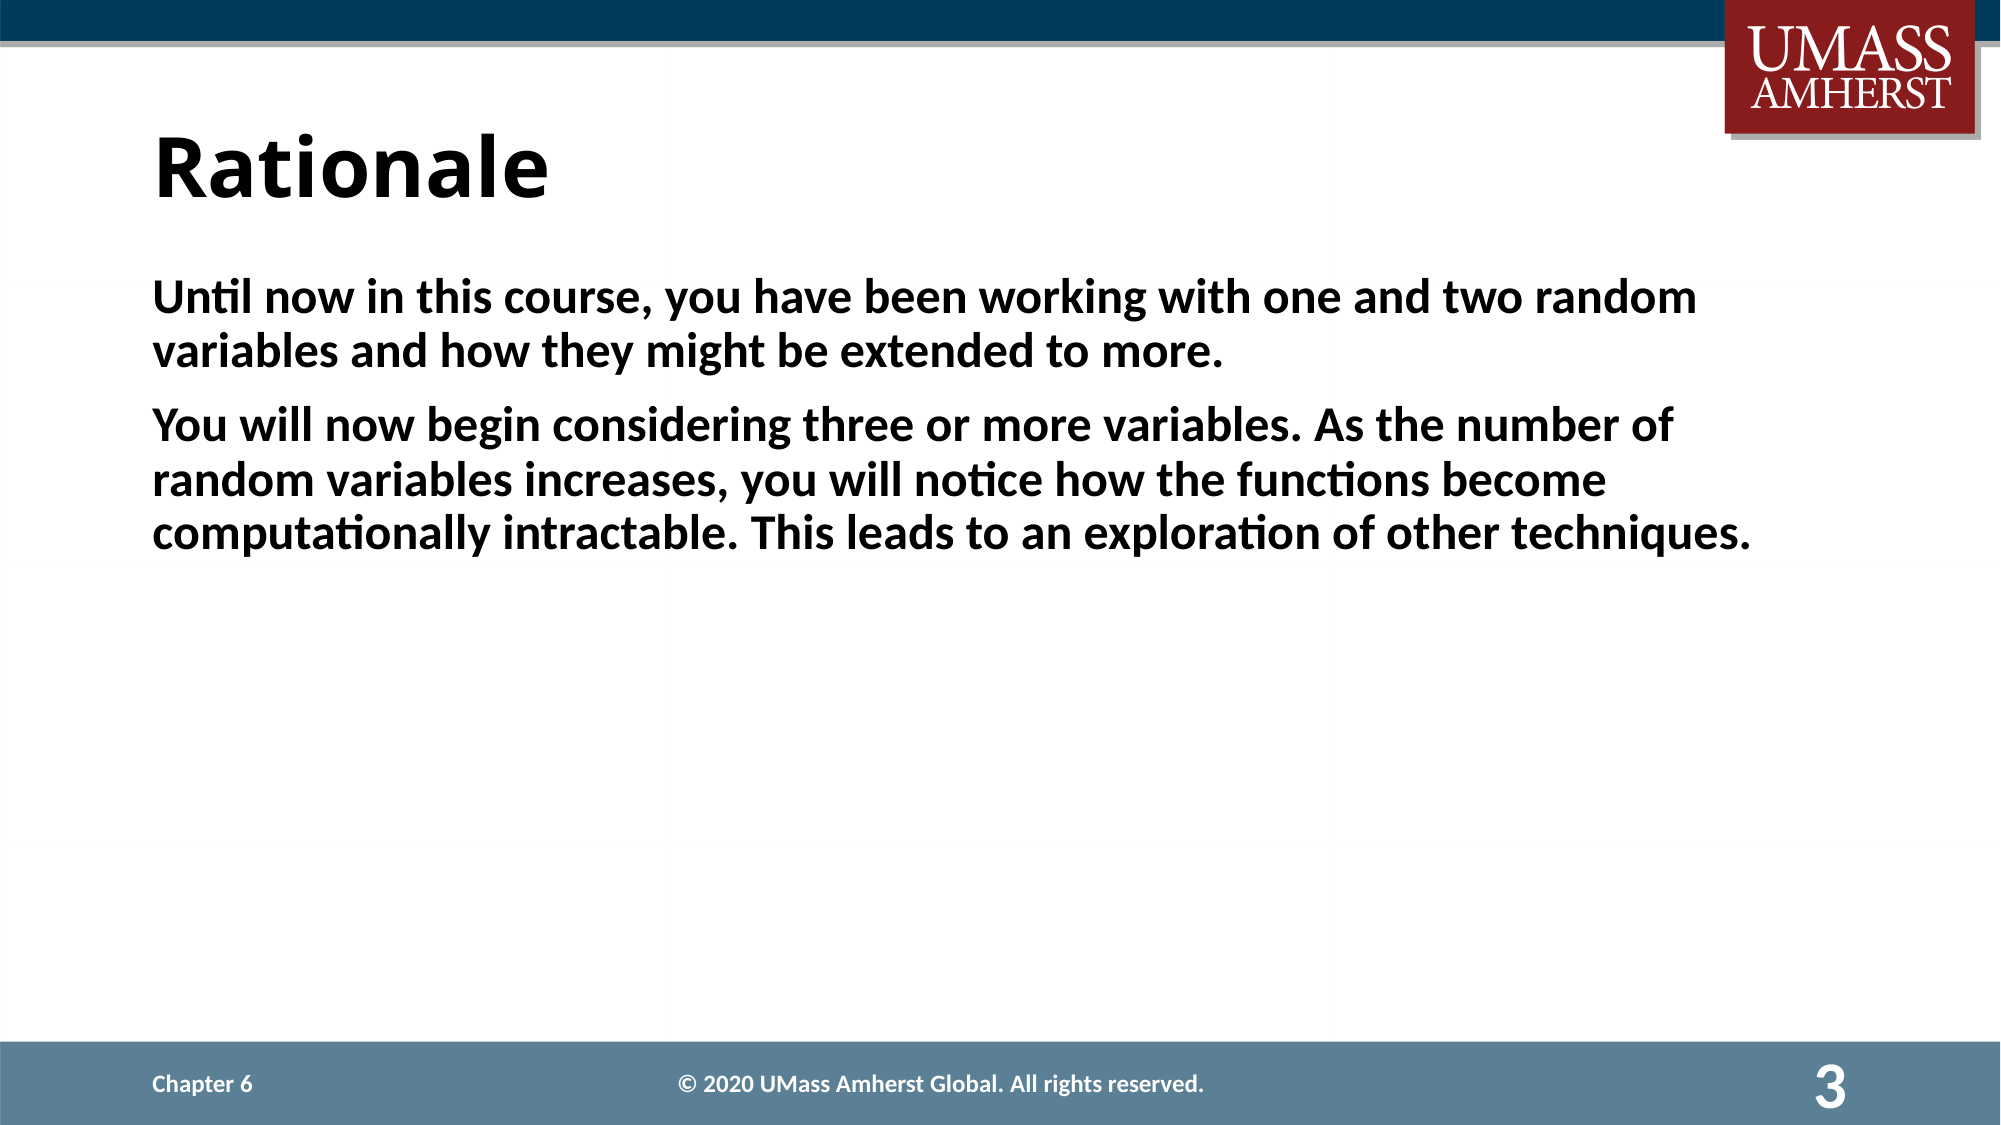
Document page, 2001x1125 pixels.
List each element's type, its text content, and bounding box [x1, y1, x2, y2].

picture [0, 0, 2001, 1125]
slide_number Chapter 6 [137, 1052, 588, 1113]
text_box © 2020 UMass Amherst Global. All rights reserved. [662, 1060, 1338, 1121]
list Until now in this course, you have been working with one and two random variables and how they might be extended to more. You will now begin considering three or more variables. As the number of random variables increases, you will notice how the functions become computationally intractable. This leads to an exploration of other techniques. [137, 262, 1824, 975]
title Rationale [137, 108, 1863, 233]
slide_number 3 [1412, 1052, 1863, 1113]
